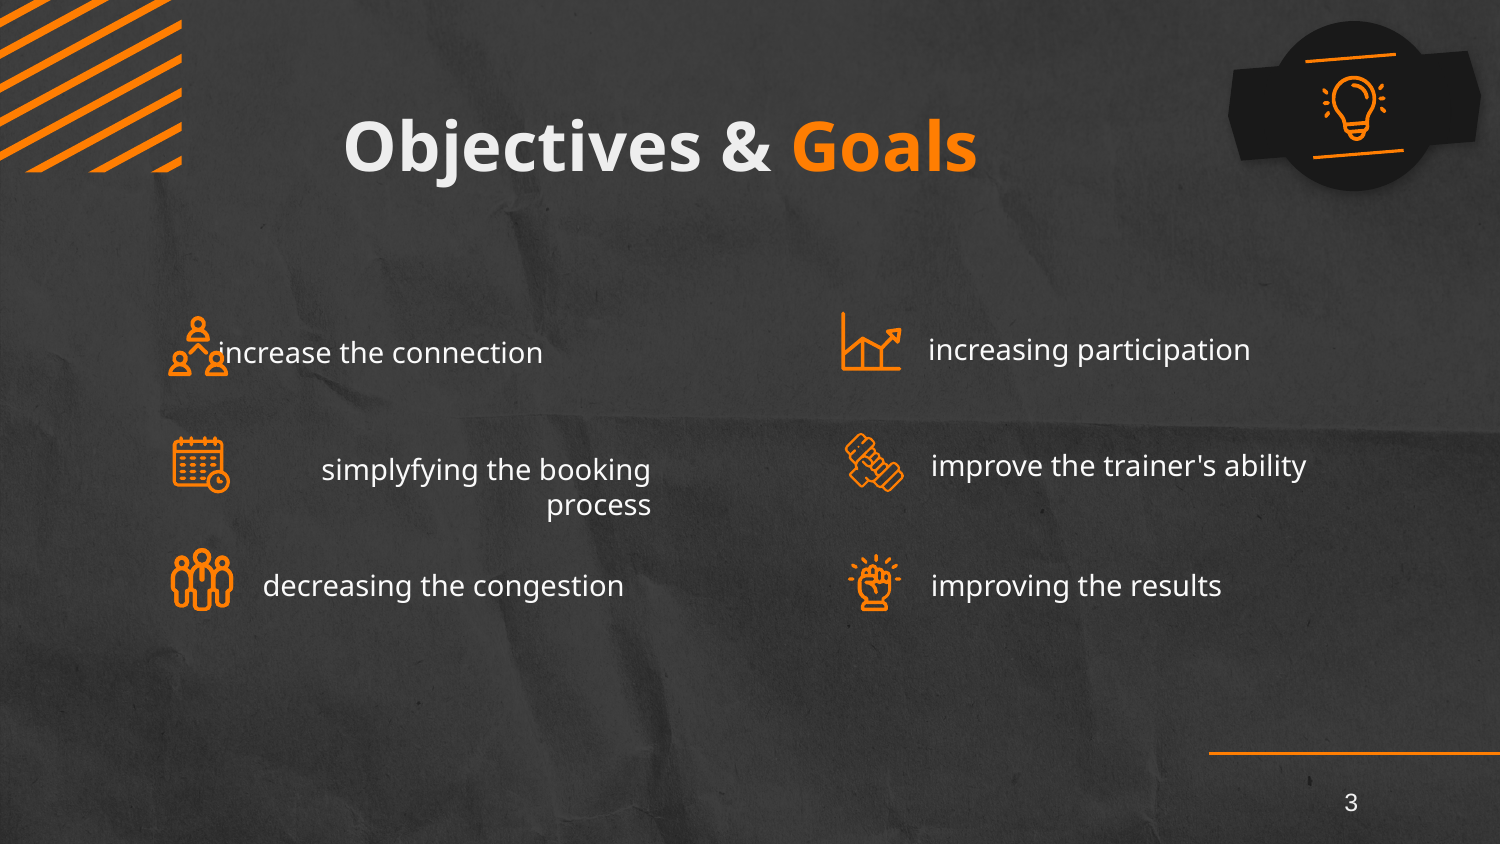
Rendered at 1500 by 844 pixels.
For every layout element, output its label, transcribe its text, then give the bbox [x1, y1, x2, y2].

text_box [170, 547, 234, 612]
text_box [172, 435, 231, 494]
slide_number 3 [1307, 778, 1396, 824]
subtitle increasing participation [913, 316, 1381, 410]
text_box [844, 432, 905, 493]
text_box improving the results [915, 552, 1383, 646]
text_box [847, 553, 902, 612]
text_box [1227, 20, 1482, 192]
title Objectives & Goals [274, 87, 1222, 189]
text_box [841, 311, 902, 371]
subtitle simplyfying the booking process [201, 436, 667, 530]
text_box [1322, 75, 1387, 142]
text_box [167, 315, 229, 377]
text_box improve the trainer's ability [915, 432, 1383, 526]
subtitle decreasing the congestion [247, 551, 715, 646]
subtitle increase the connection [93, 319, 560, 413]
